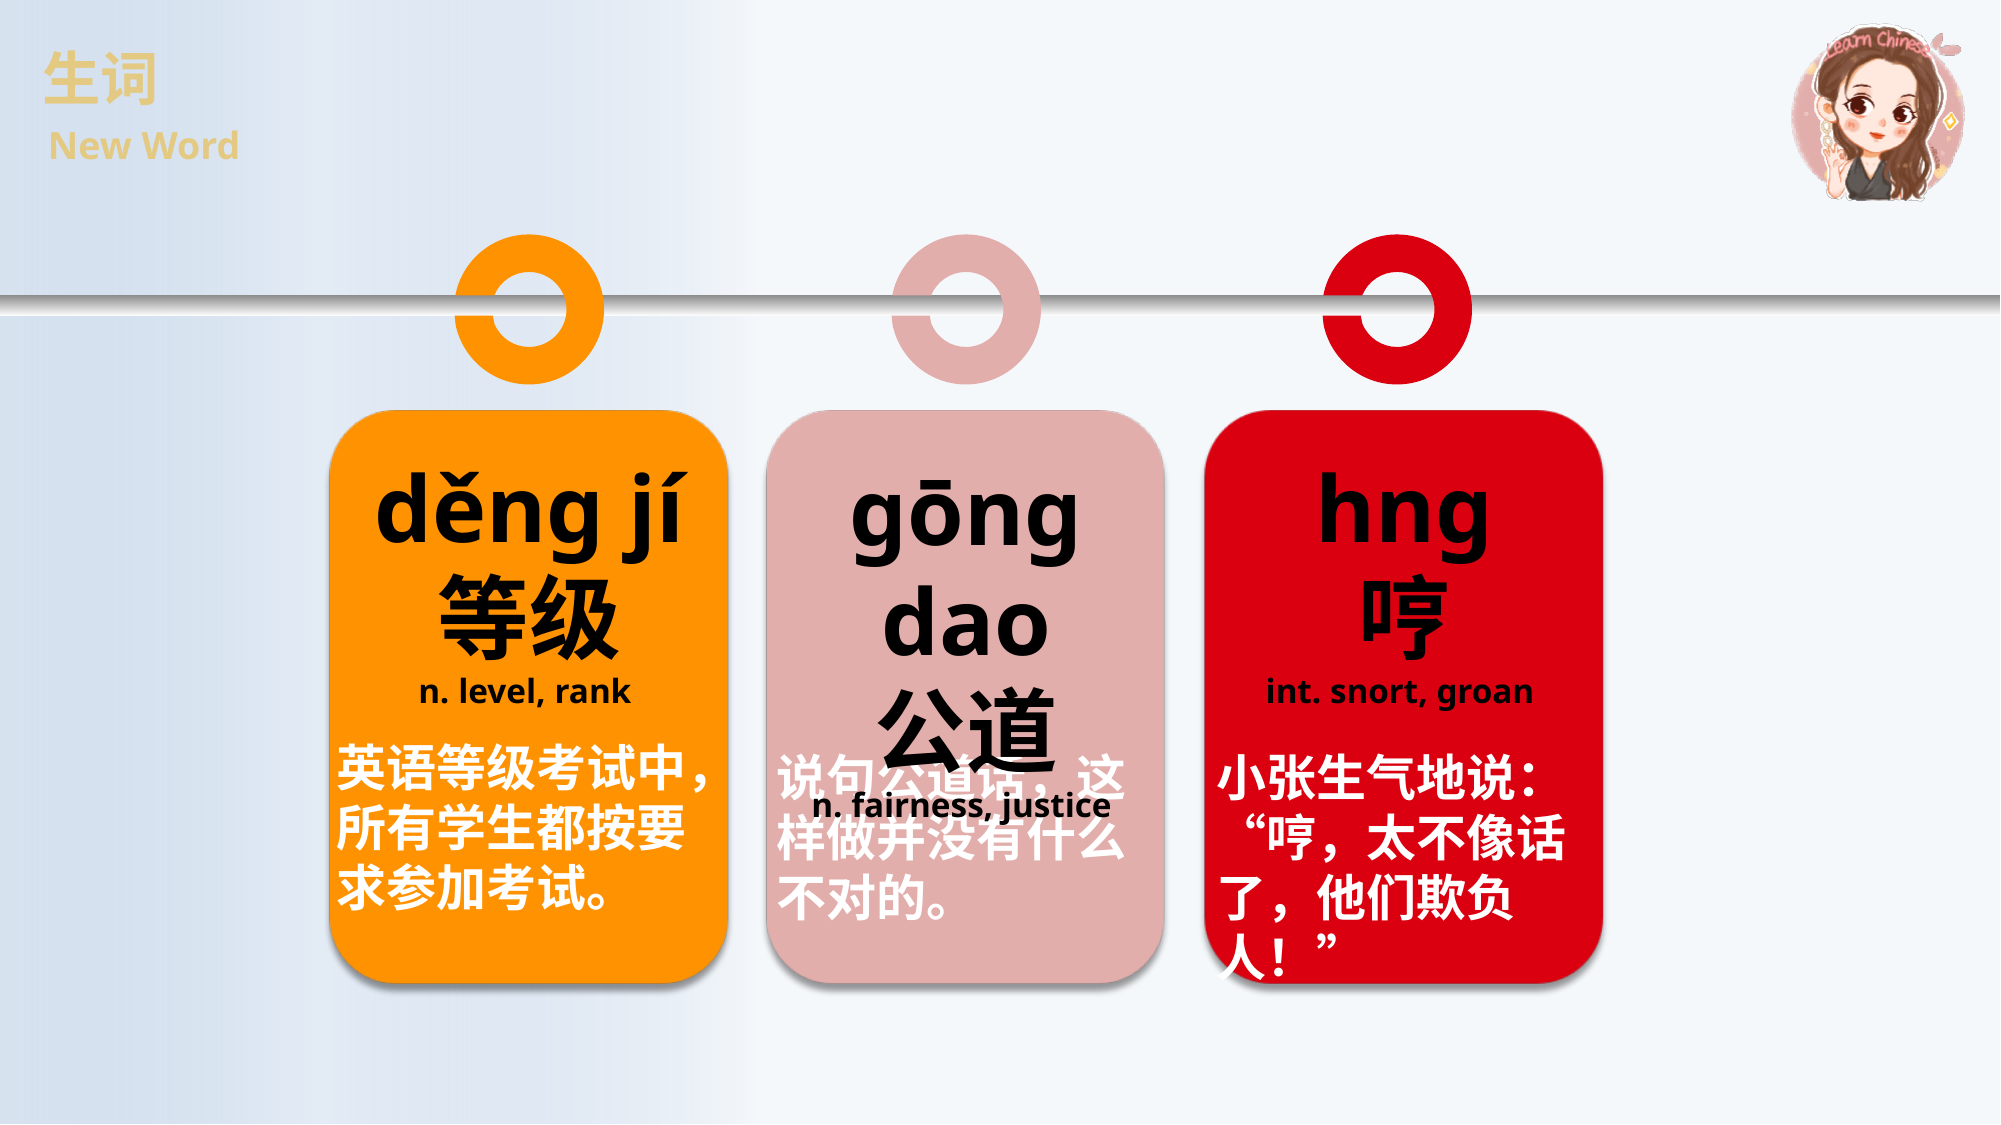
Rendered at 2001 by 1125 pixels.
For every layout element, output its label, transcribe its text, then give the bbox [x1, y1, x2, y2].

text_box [1196, 234, 1613, 1001]
text_box [0, 294, 321, 317]
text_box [758, 234, 1174, 1001]
text_box [738, 294, 758, 317]
text_box [1613, 294, 2000, 317]
picture [0, 0, 2001, 1125]
text_box 生词 [27, 35, 174, 120]
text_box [321, 234, 738, 1001]
text_box 小张生气地说：“哼，太不像话了，他们欺负人！” [1613, 738, 1617, 994]
text_box 说句公道话，这样做并没有什么不对的。 [1174, 738, 1178, 934]
text_box New Word [33, 115, 256, 175]
text_box [1174, 294, 1196, 317]
